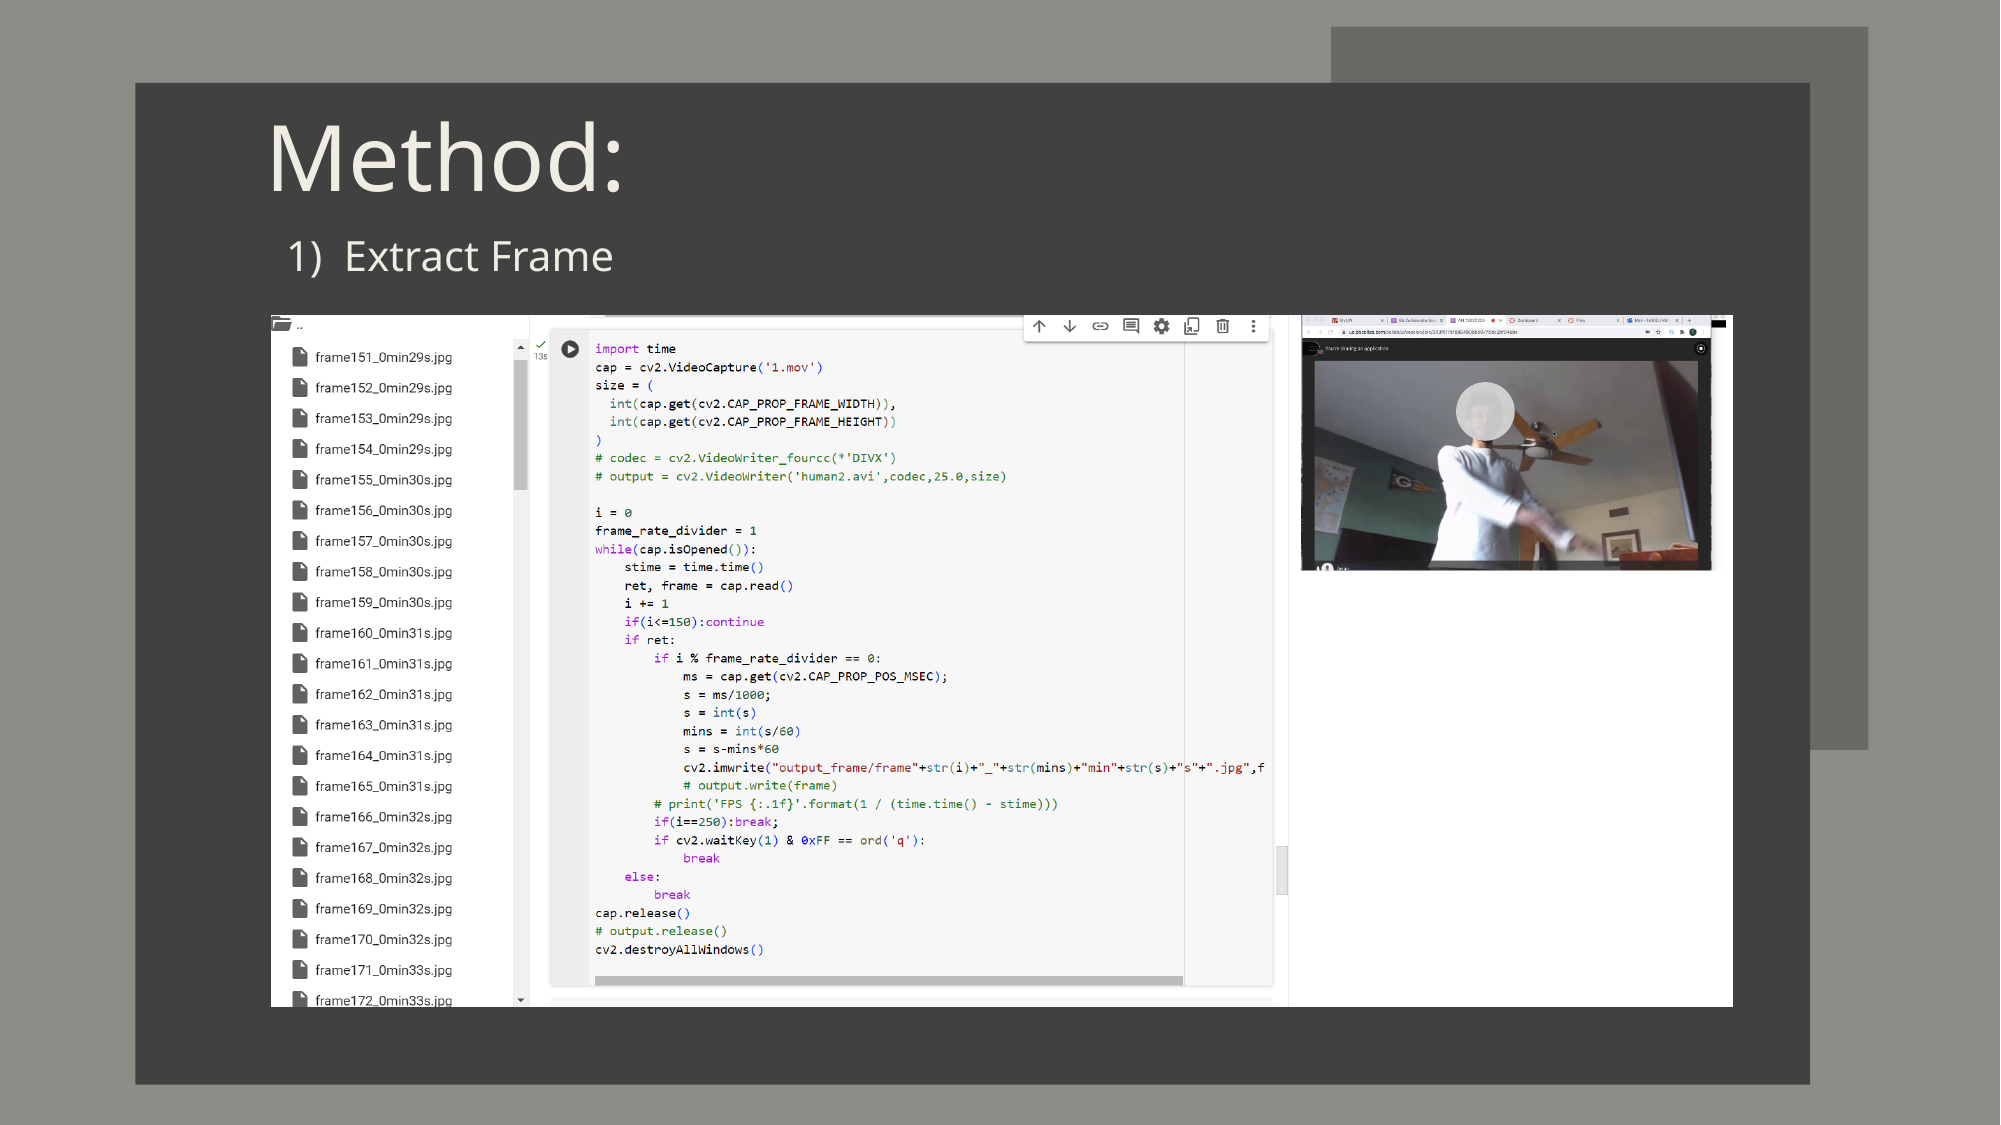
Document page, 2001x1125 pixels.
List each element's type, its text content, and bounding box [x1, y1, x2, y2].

text_box [0, 0, 2000, 1125]
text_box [270, 315, 1733, 1007]
text_box [1331, 26, 1869, 750]
list 1) Extract Frame [250, 226, 1780, 841]
title Method: [250, 105, 1780, 226]
text_box [135, 82, 1811, 1085]
